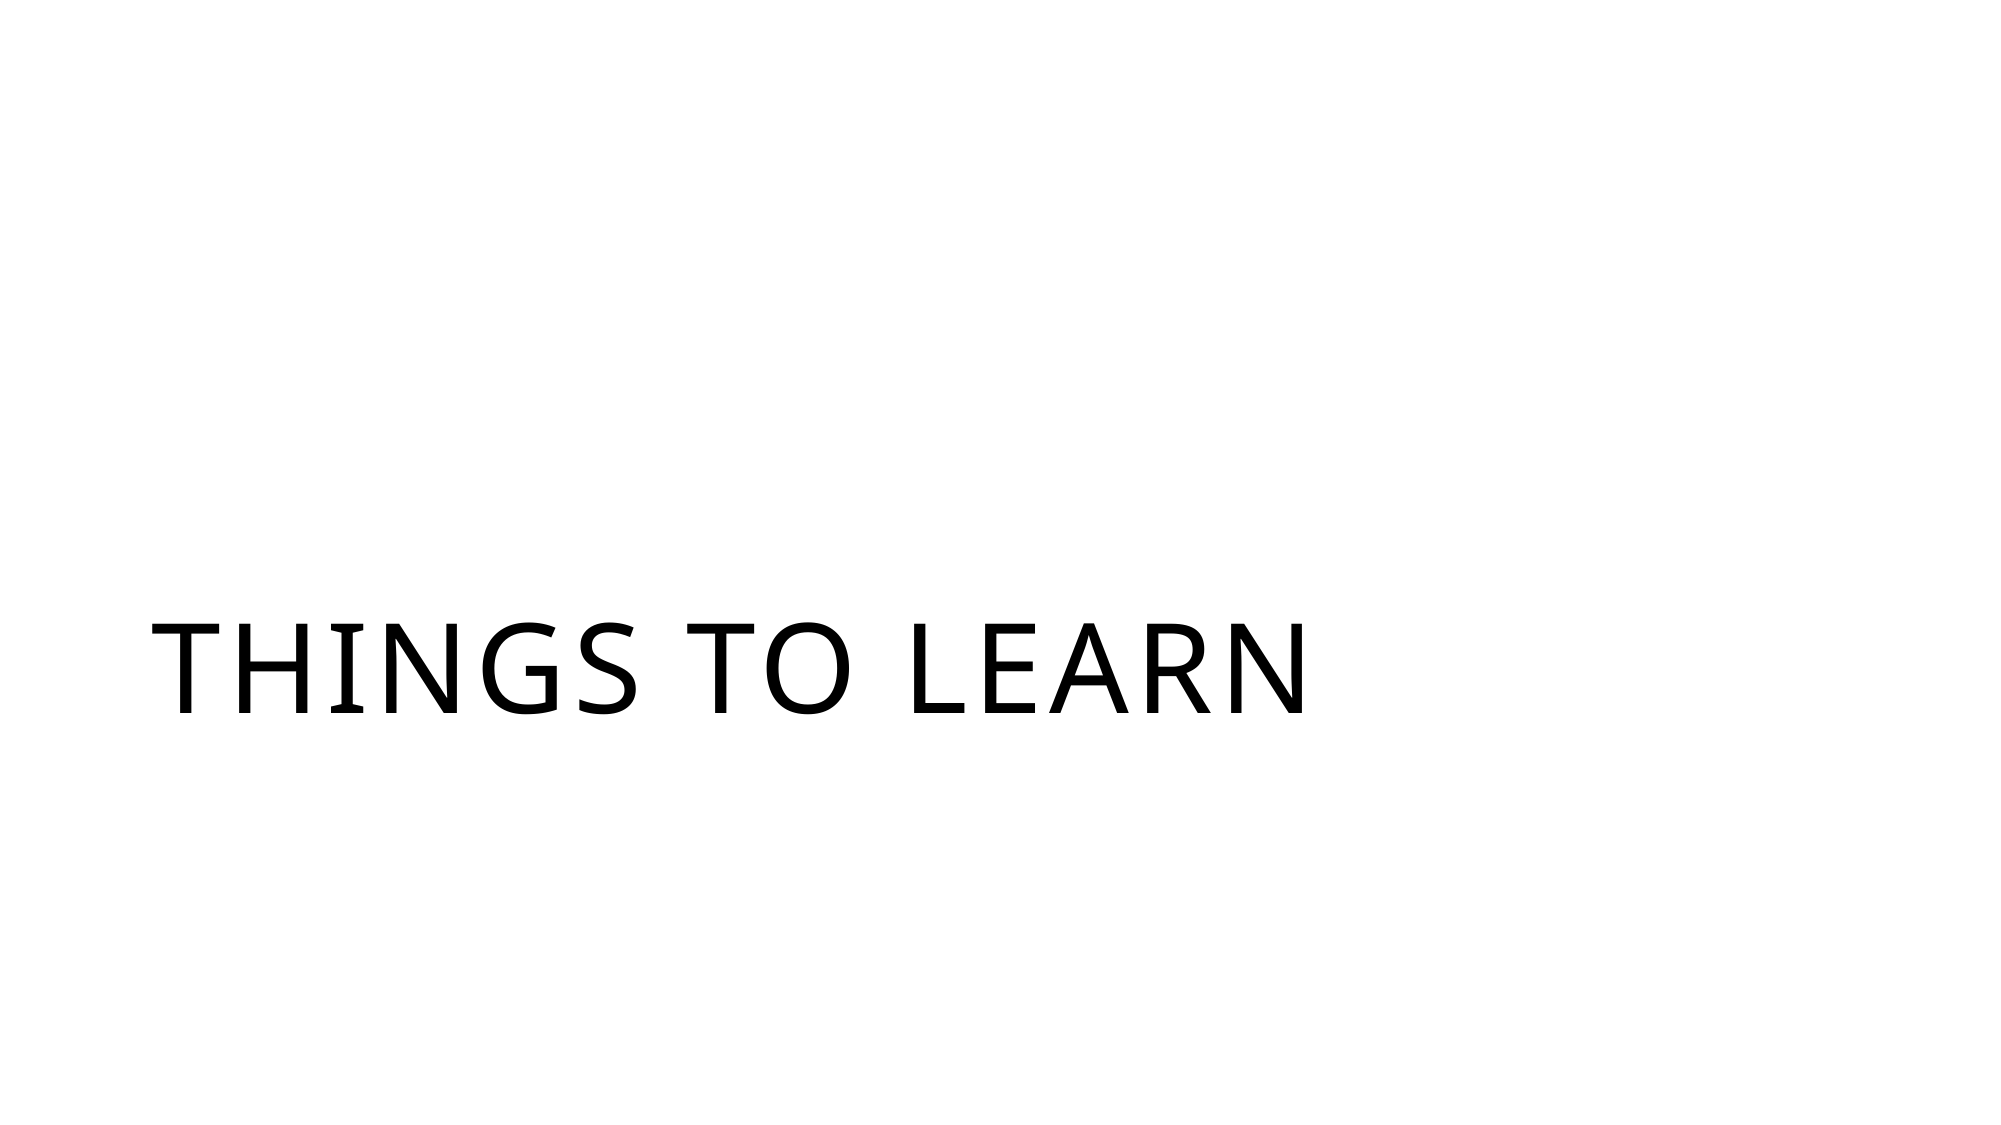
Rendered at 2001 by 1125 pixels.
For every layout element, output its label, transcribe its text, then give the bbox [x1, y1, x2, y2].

title THINGS TO LEARN [136, 280, 1862, 749]
